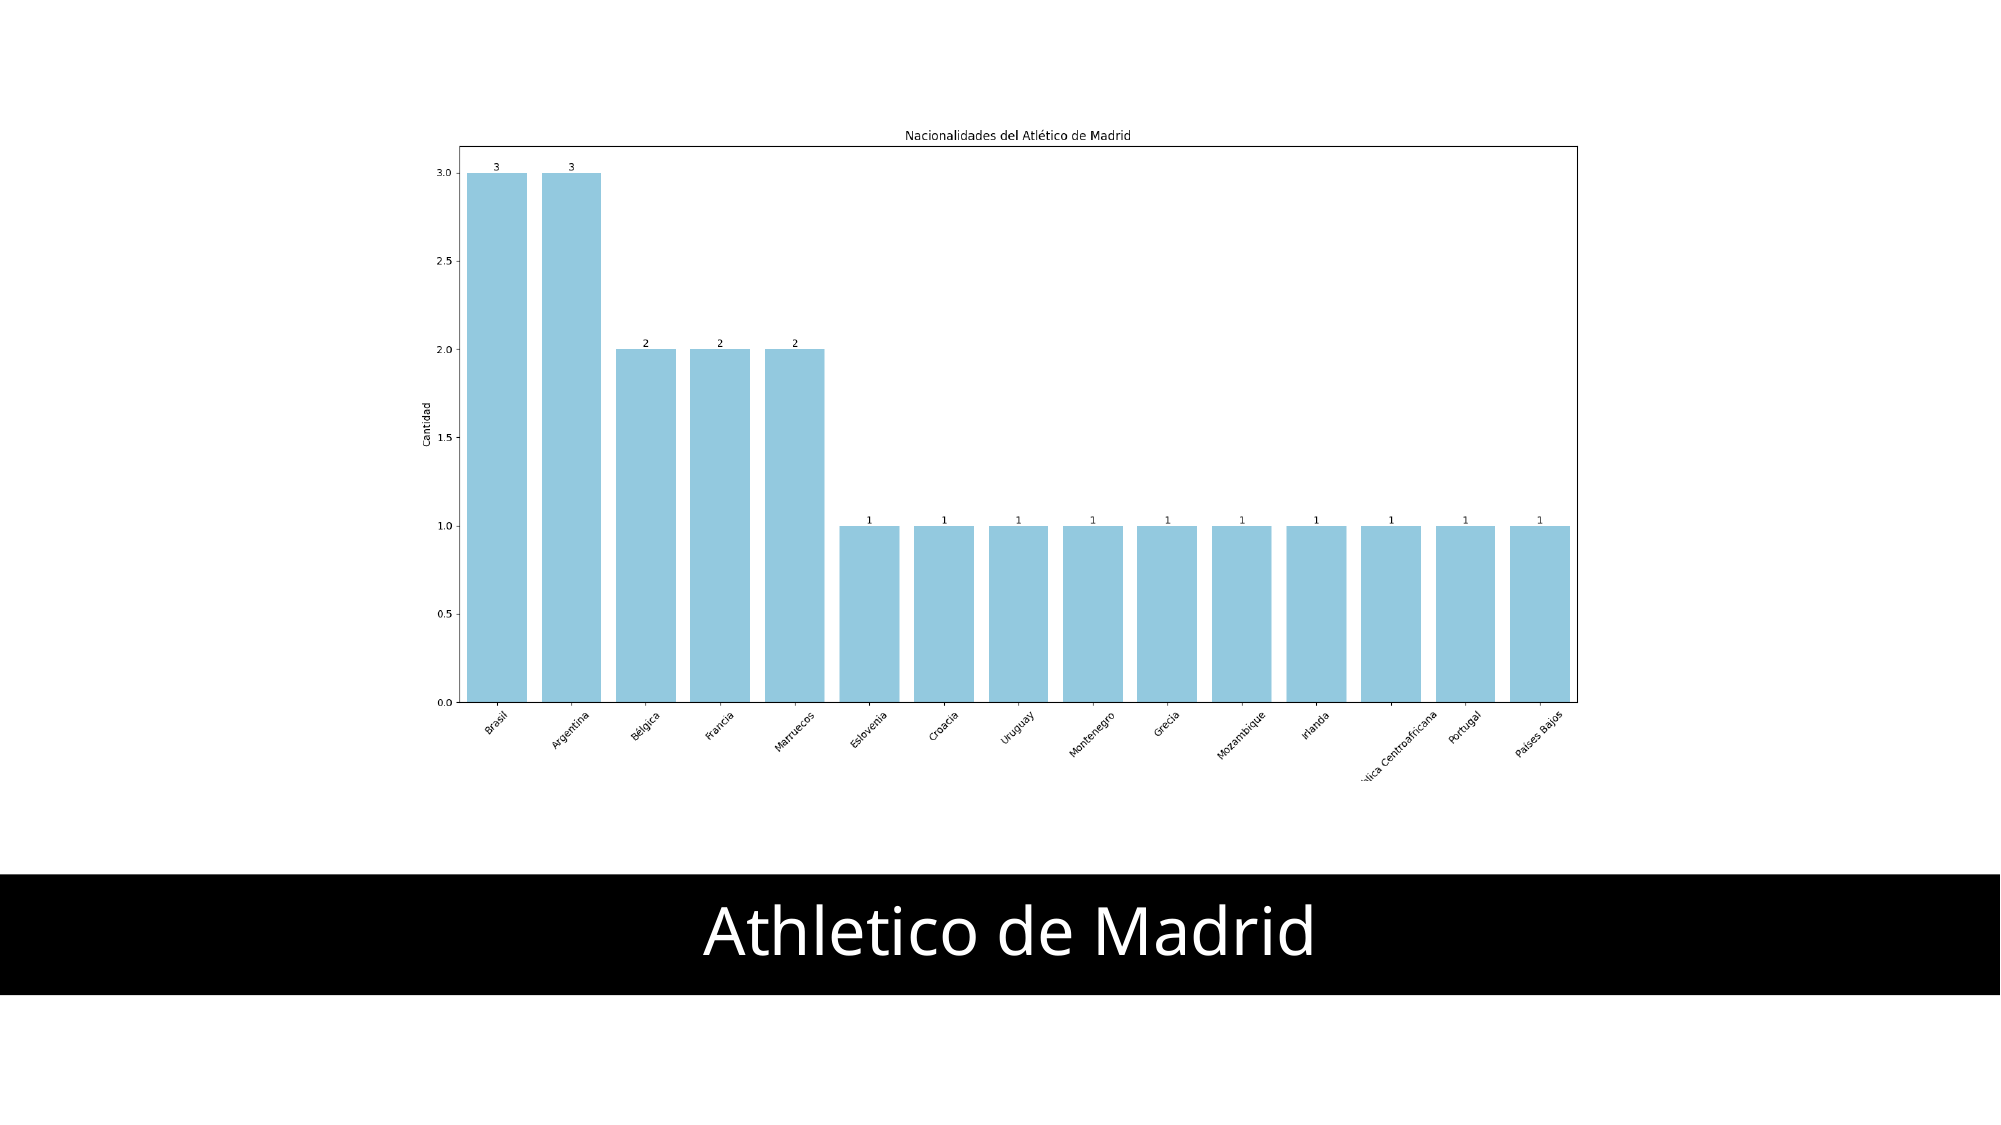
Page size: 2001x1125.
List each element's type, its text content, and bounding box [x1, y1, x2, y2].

text_box [0, 873, 2000, 997]
title Athletico de Madrid [91, 873, 1931, 996]
picture [278, 59, 1722, 782]
